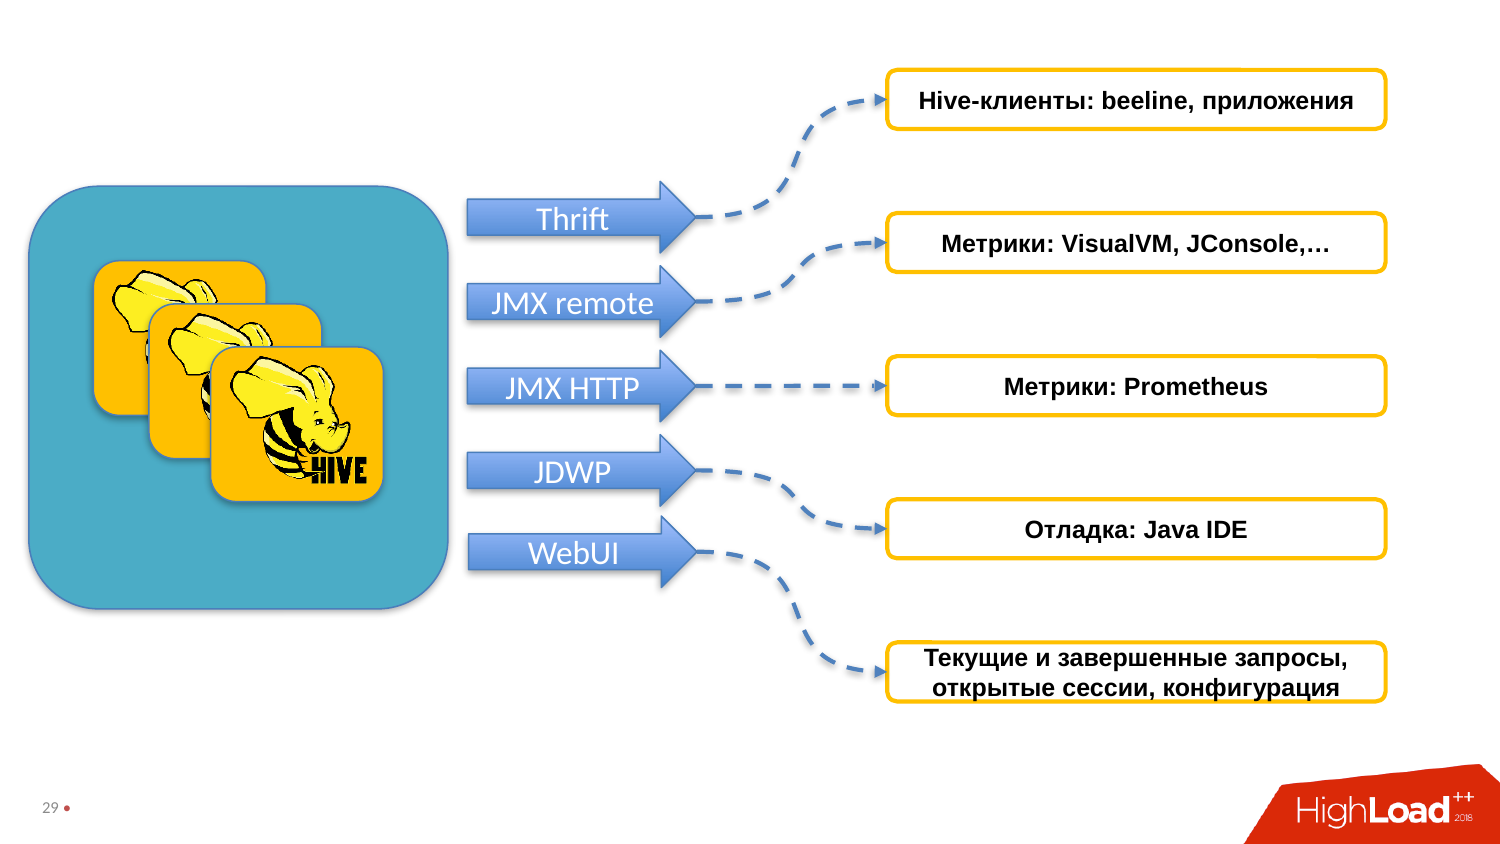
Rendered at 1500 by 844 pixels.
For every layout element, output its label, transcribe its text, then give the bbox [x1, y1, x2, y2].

picture [0, 0, 1500, 844]
text_box WebUI [467, 515, 696, 589]
text_box Метрики: VisualVM, JConsole,… [885, 210, 1388, 275]
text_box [28, 185, 449, 610]
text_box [695, 99, 888, 218]
text_box Метрики: Prometheus [885, 354, 1388, 418]
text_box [696, 551, 888, 673]
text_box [695, 242, 888, 302]
text_box Отладка: Java IDE [885, 497, 1388, 561]
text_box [695, 470, 888, 530]
text_box JDWP [466, 433, 695, 507]
text_box Текущие и завершенные запросы, открытые сессии, конфигурация [885, 640, 1388, 704]
text_box JMX remote [466, 265, 692, 339]
text_box JMX HTTP [466, 349, 695, 423]
text_box Hive-клиенты: beeline, приложения [885, 67, 1388, 132]
text_box Thrift [466, 180, 692, 254]
